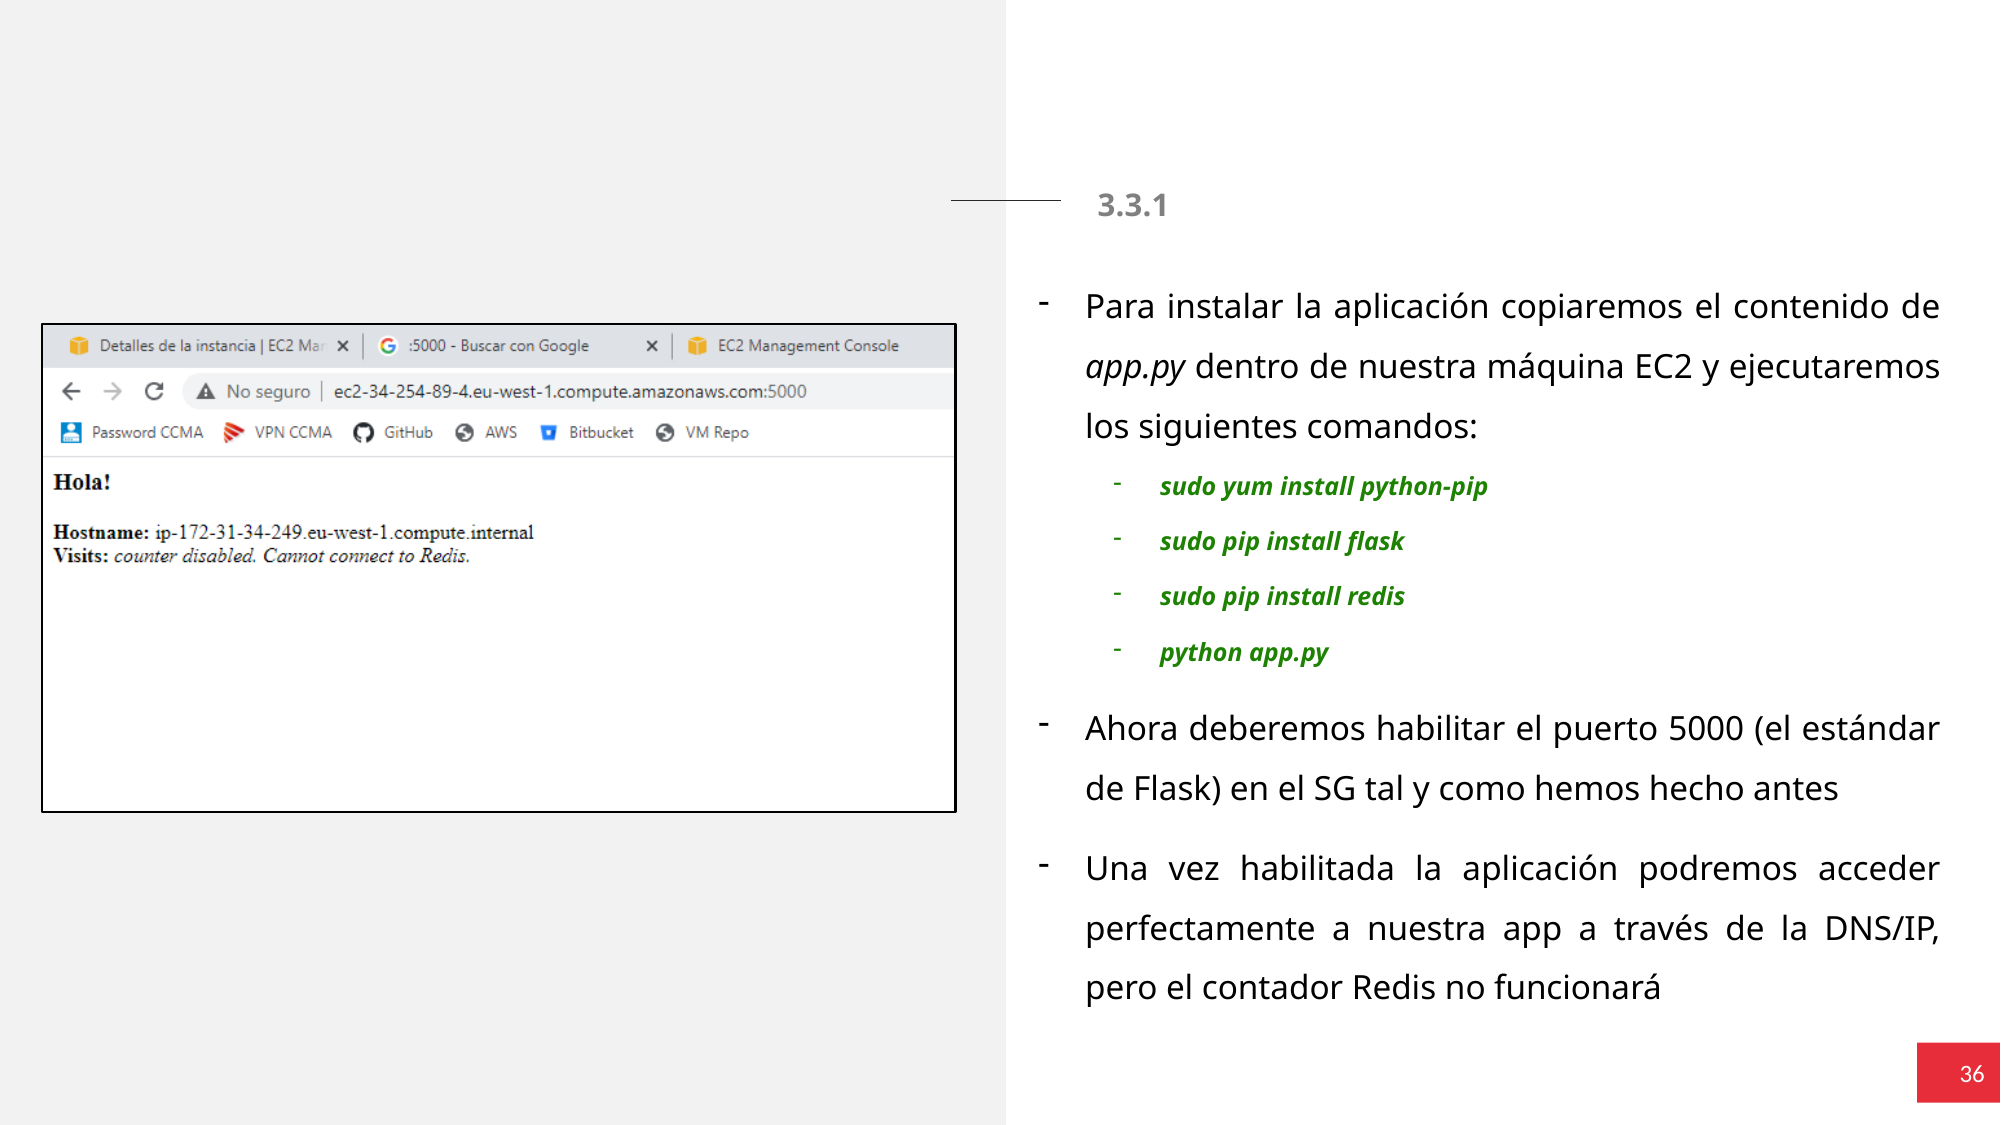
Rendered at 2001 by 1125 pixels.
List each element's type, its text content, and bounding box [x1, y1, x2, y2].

picture [42, 324, 955, 811]
slide_number 36 [1957, 1042, 2000, 1103]
list 3.3.1 [1082, 181, 1461, 231]
list Para instalar la aplicación copiaremos el contenido de app.py dentro de nuestra máquina EC2 y ejecutaremos los siguientes comandos: sudo yum install python-pip sudo pip install flask sudo pip install redis python app.py Ahora deberemos habilitar el puerto 5000 (el estándar de Flask) en el SG tal y como hemos hecho antes Una vez habilitada la aplicación podremos acceder perfectamente a nuestra app a través de la DNS/IP, pero el contador Redis no funcionará [1023, 258, 1957, 1103]
